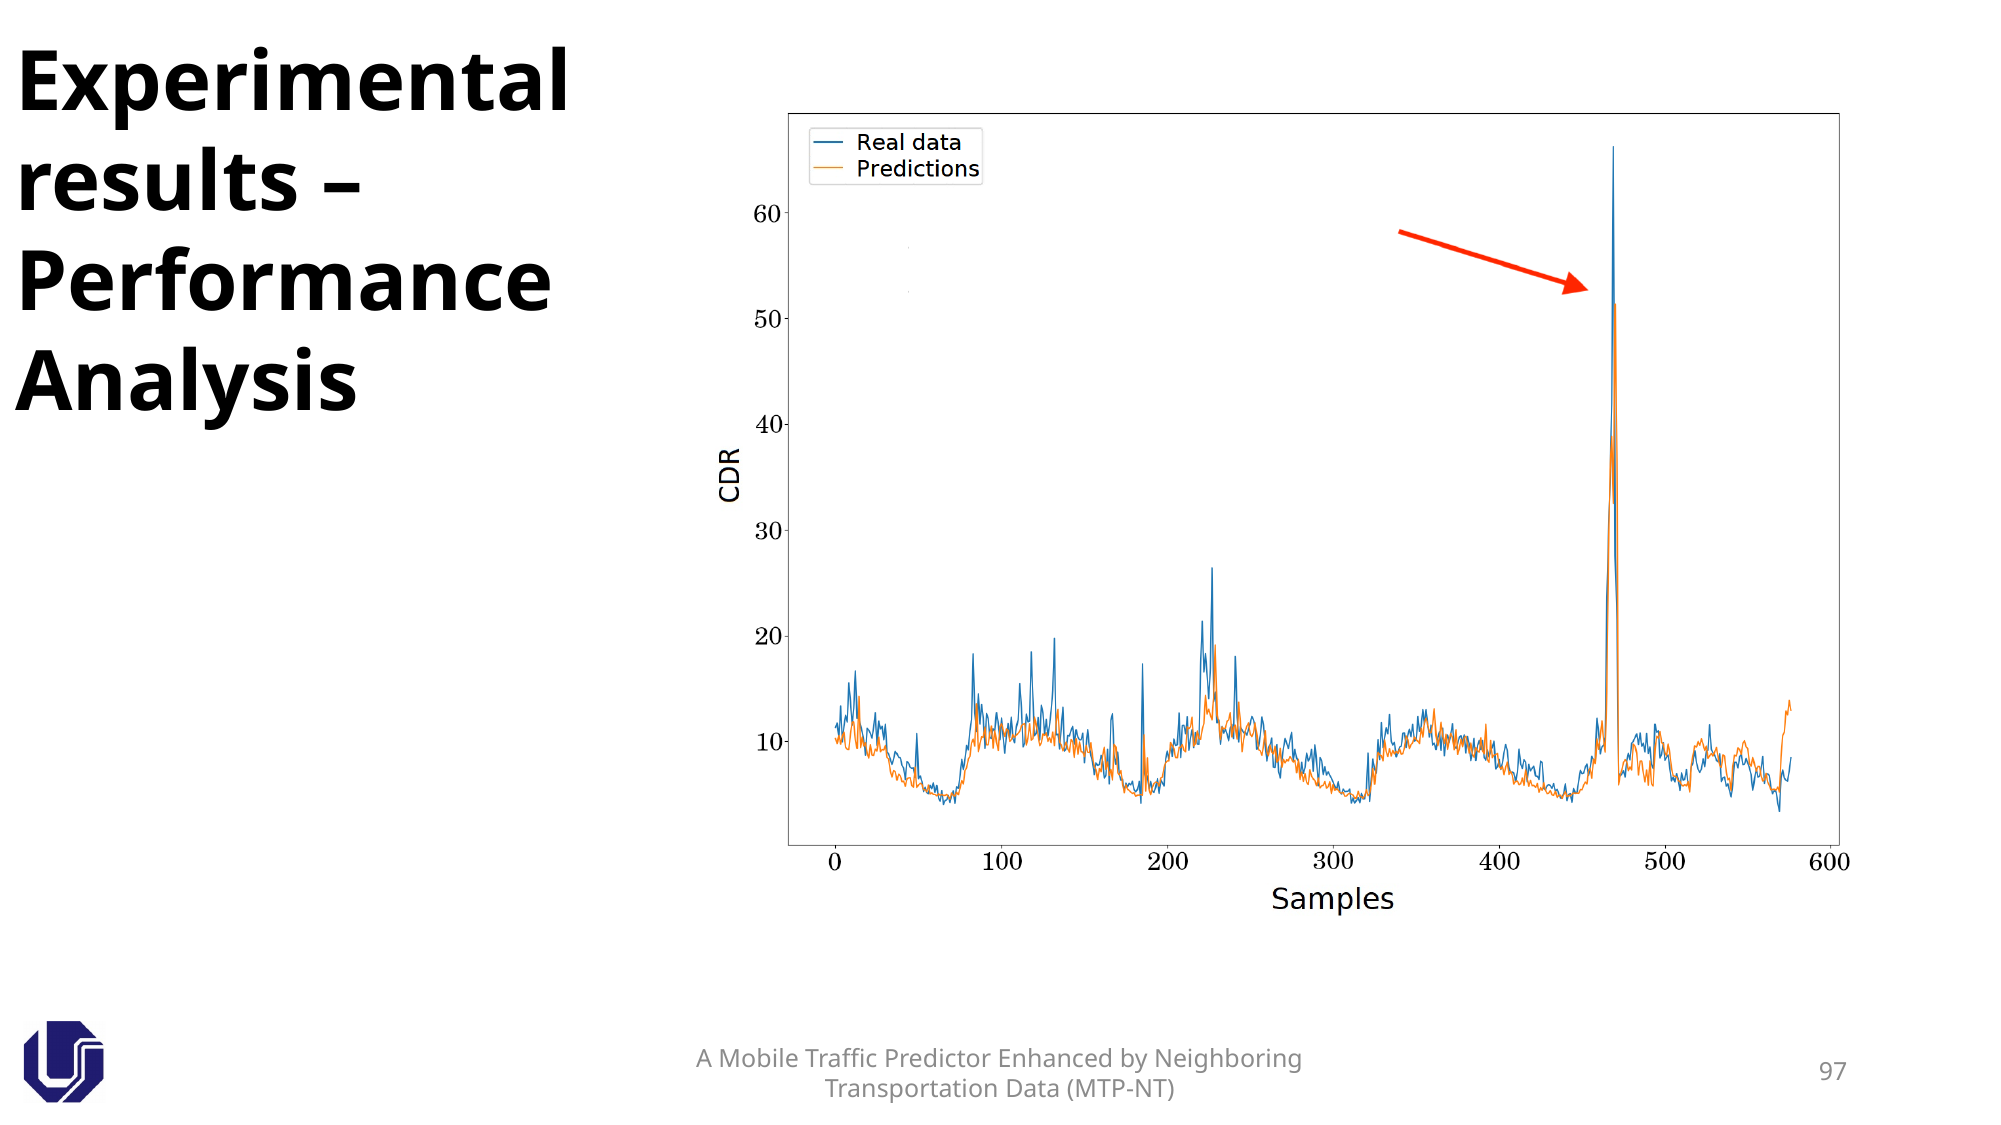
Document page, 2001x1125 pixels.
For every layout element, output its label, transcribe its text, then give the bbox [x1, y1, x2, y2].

footer A Mobile Traffic Predictor Enhanced by Neighboring Transportation Data (MTP-NT) [662, 1042, 1338, 1103]
picture [618, 0, 1974, 949]
text_box Experimental results – Performance Analysis [0, 17, 618, 437]
picture [23, 1021, 106, 1103]
slide_number 97 [1412, 1042, 1863, 1103]
